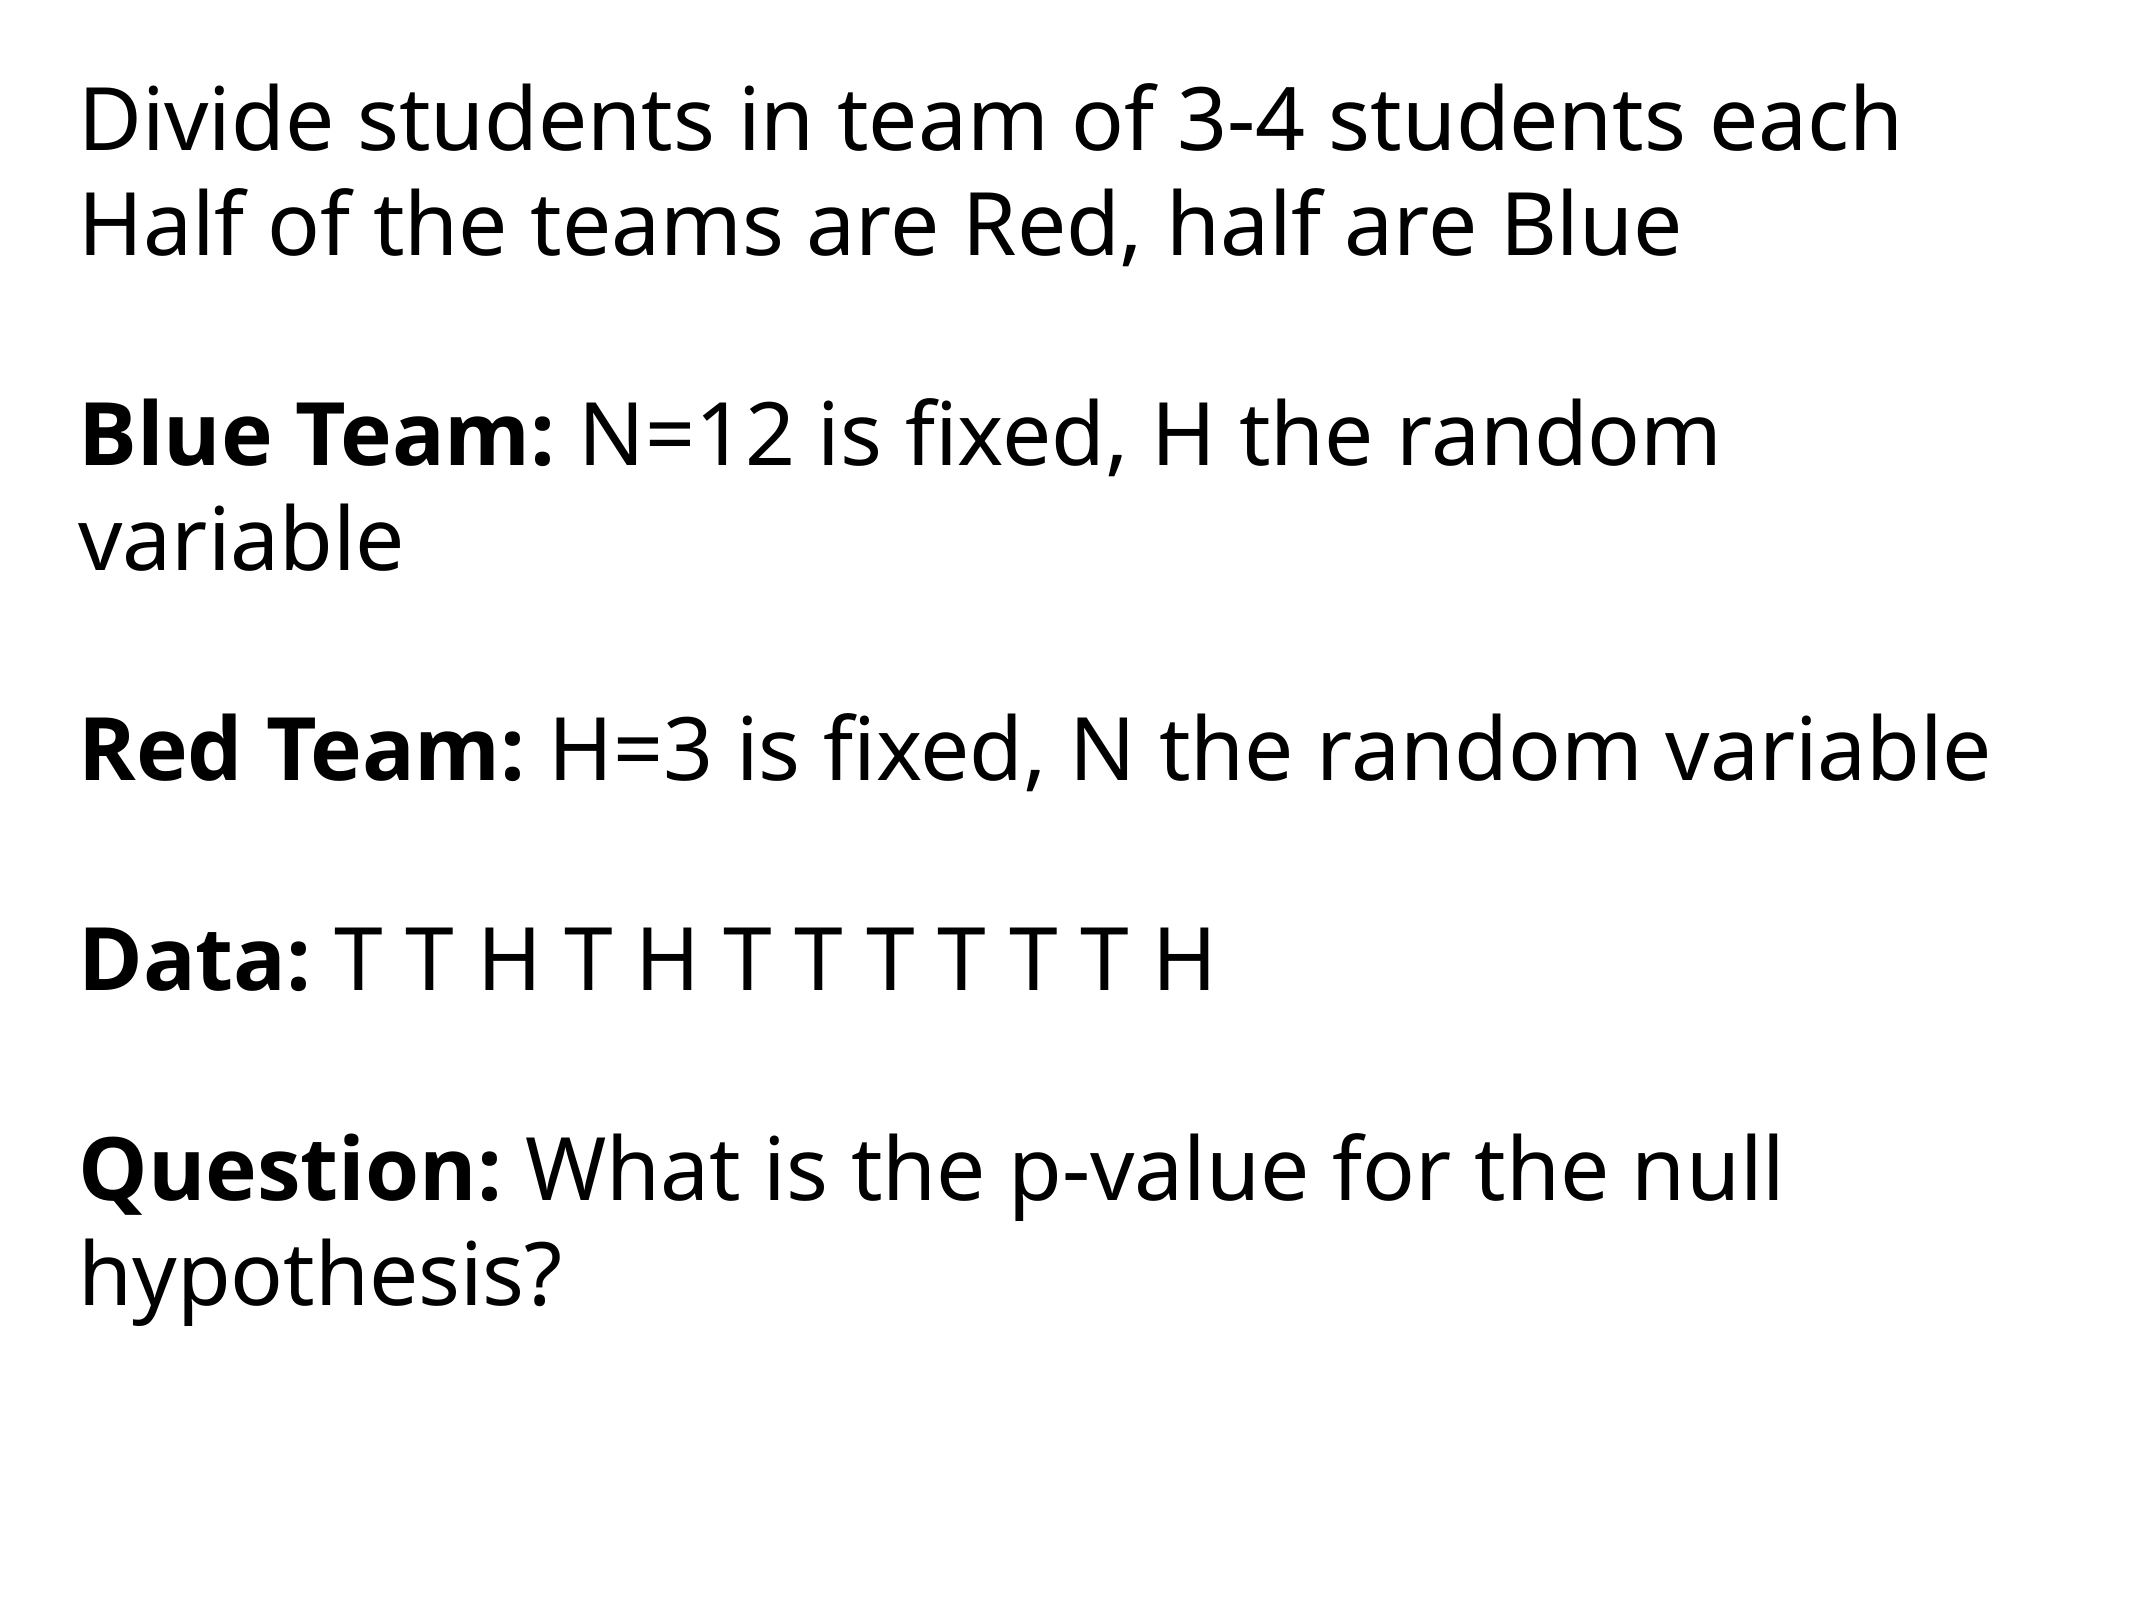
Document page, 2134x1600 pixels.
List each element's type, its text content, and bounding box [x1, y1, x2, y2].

title Exercise: Is the coin fair? [Stopping Rule Problem] Divide students in team of 3-4 students each Half of the teams are Red, half are Blue Blue Team: N=12 is fixed, H the random variable Red Team: H=3 is fixed, N the random variable Data: T T H T H T T T T T T H Question: What is the p-value for the null hypothesis? [69, 3, 2064, 1488]
